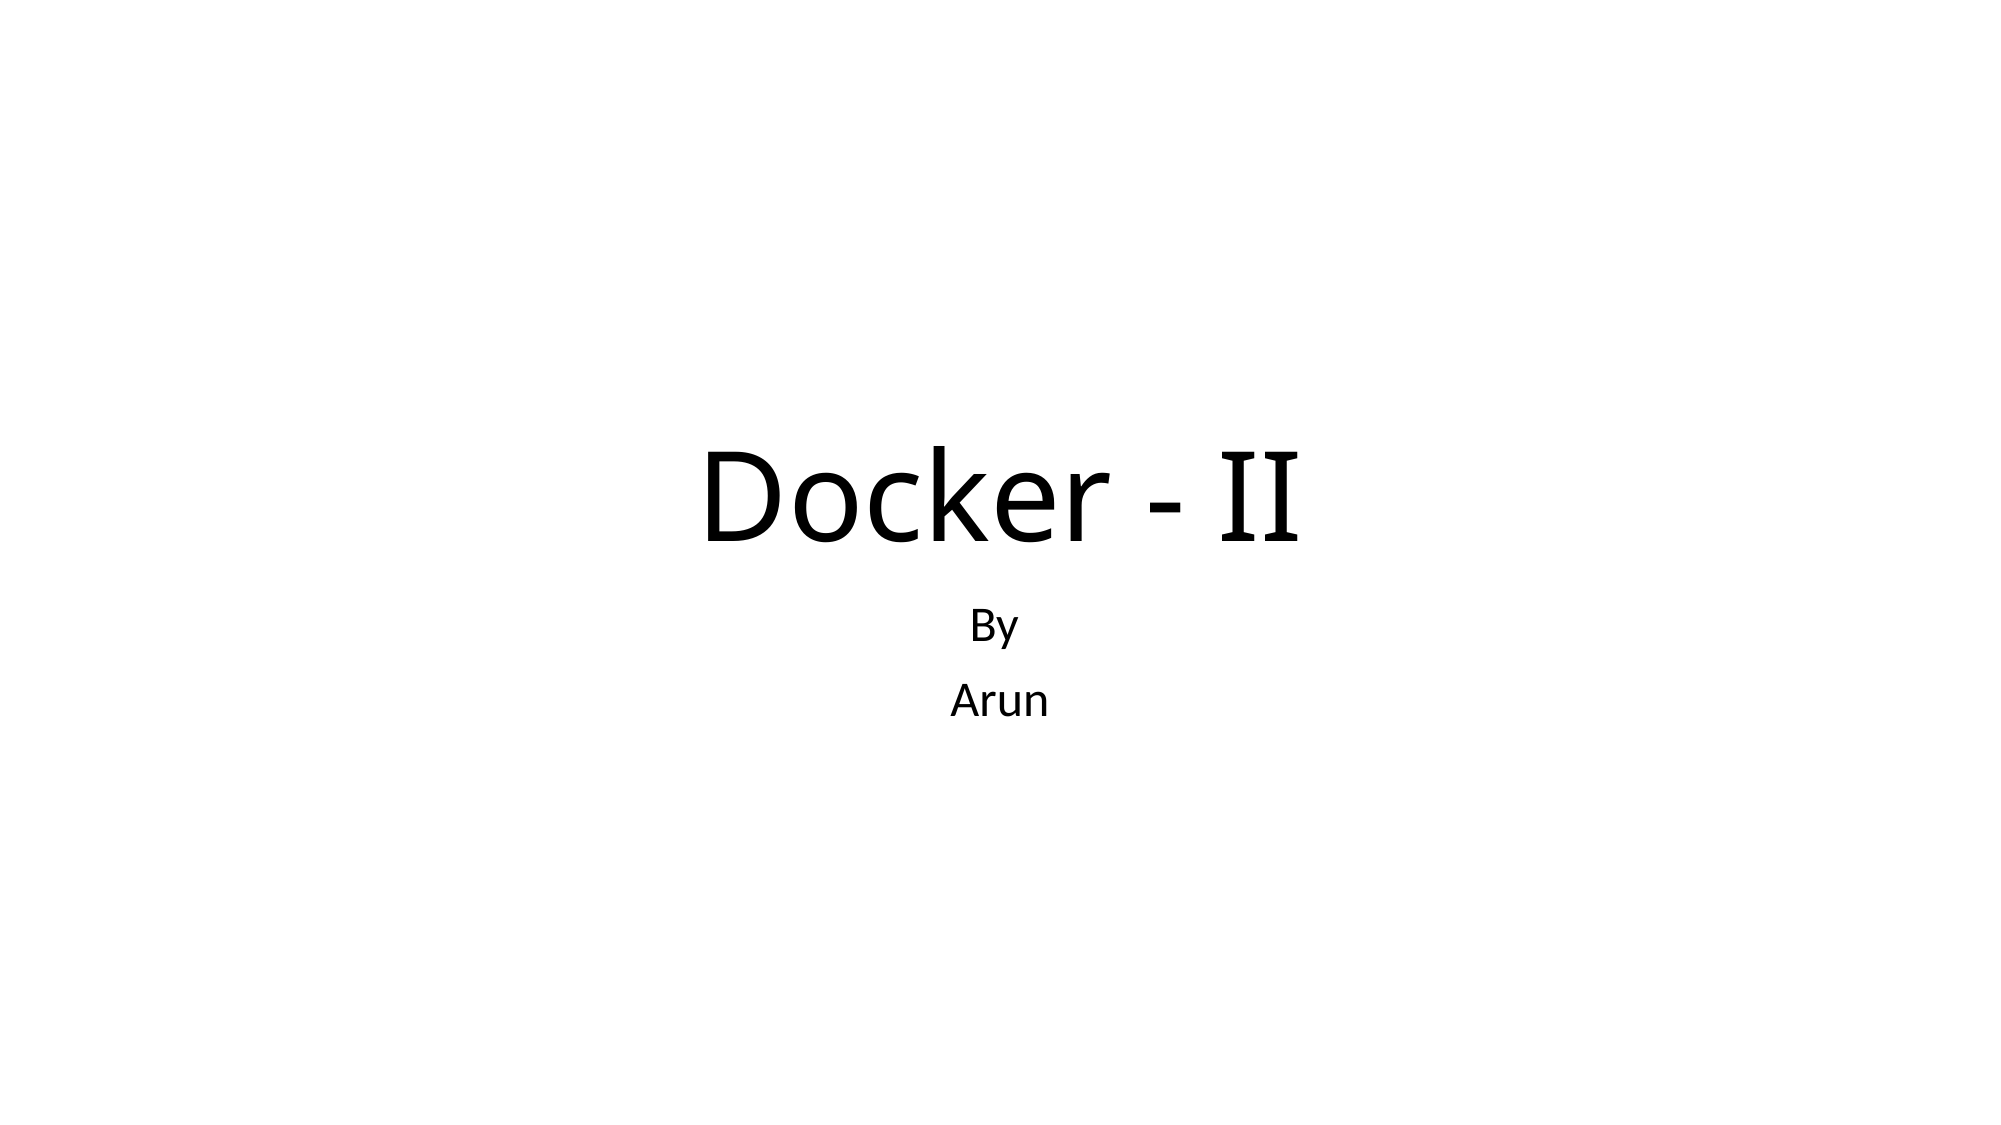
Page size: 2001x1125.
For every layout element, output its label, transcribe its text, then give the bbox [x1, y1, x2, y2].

title Docker - II [249, 184, 1750, 576]
subtitle By Arun [249, 590, 1750, 863]
